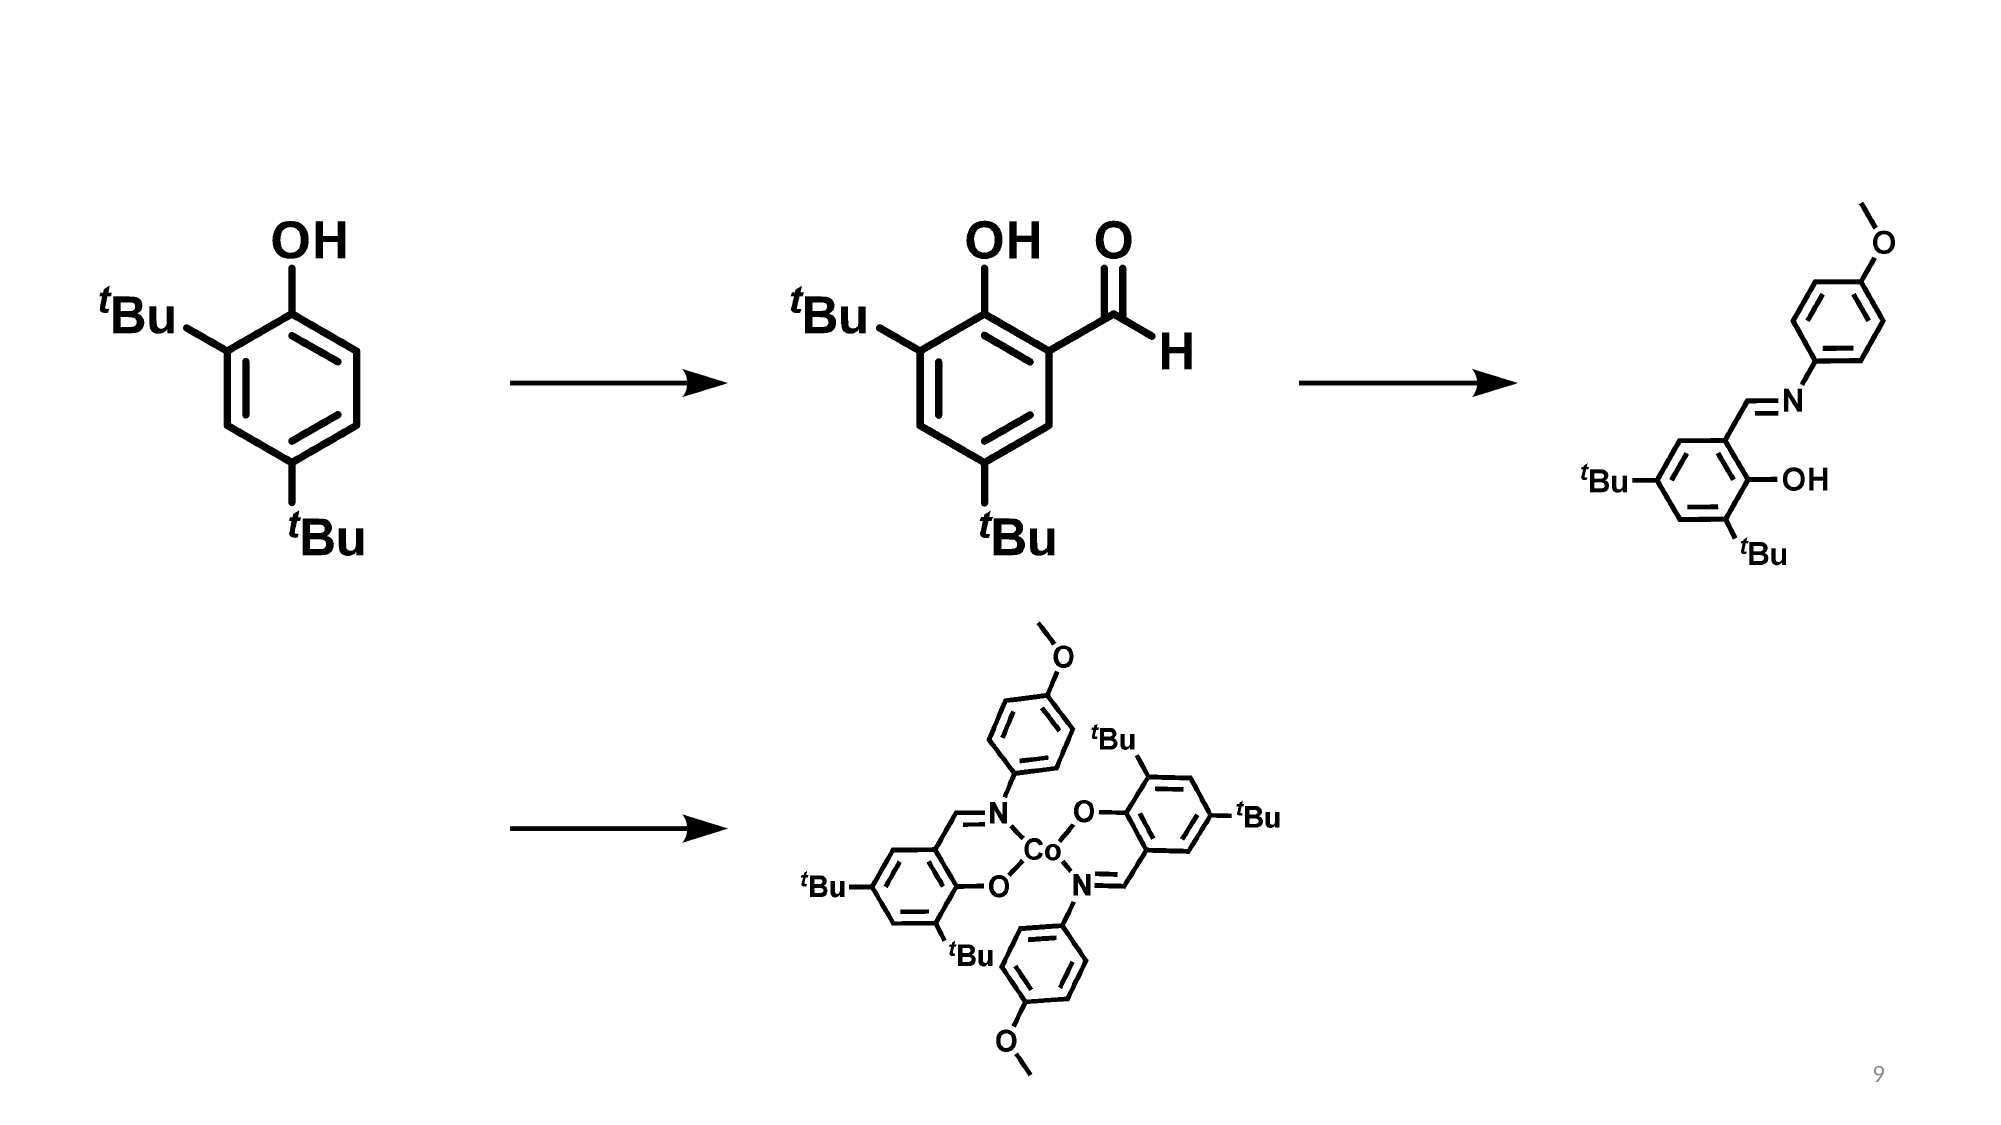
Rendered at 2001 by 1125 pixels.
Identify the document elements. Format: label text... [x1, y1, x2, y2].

slide_number 9 [1433, 1042, 1900, 1103]
picture [778, 203, 1202, 563]
picture [507, 758, 729, 899]
picture [86, 203, 374, 563]
picture [507, 312, 729, 454]
picture [794, 614, 1286, 1079]
picture [1573, 195, 1901, 571]
picture [1297, 312, 1518, 454]
